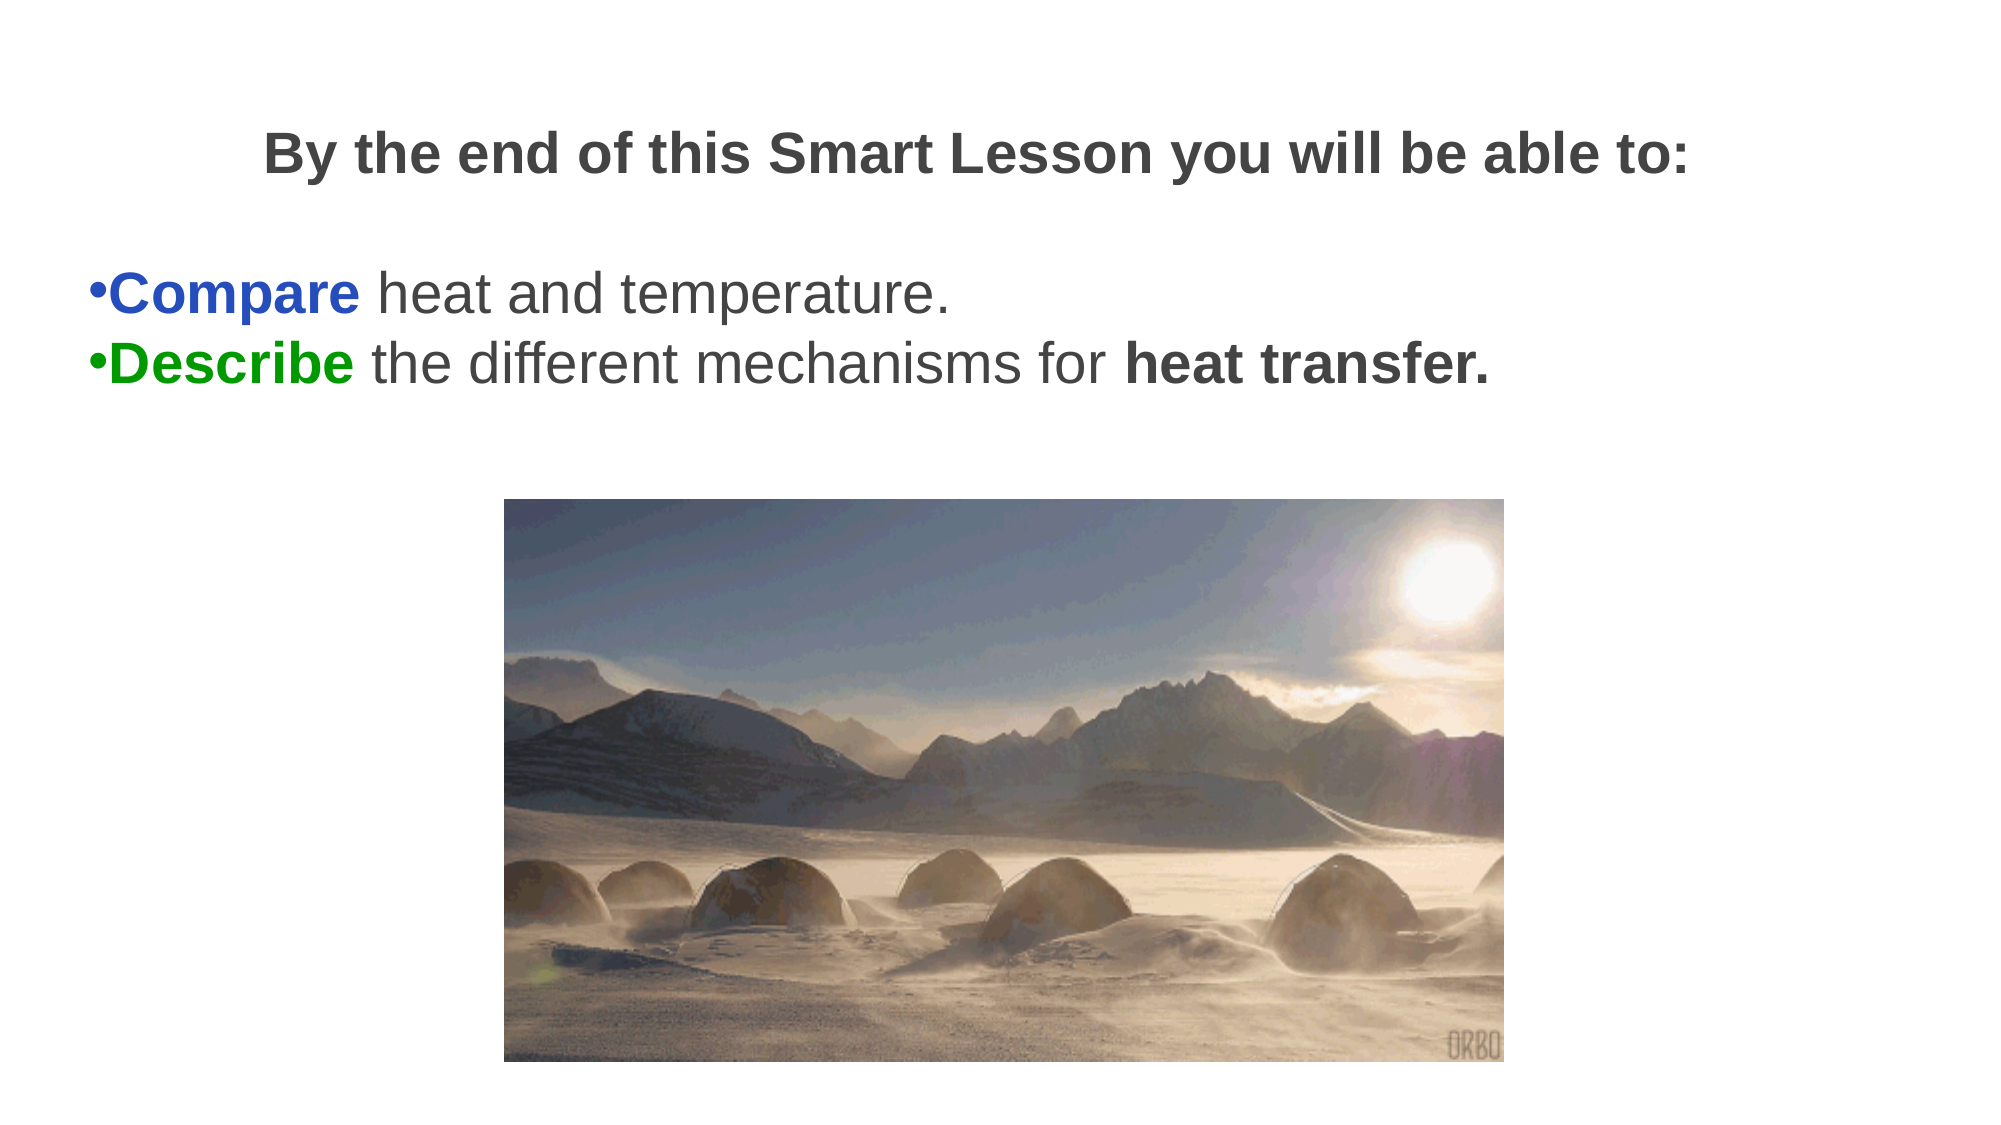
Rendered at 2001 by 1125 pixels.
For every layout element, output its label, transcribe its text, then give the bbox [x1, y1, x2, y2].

text_box By the end of this Smart Lesson you will be able to: Compare heat and temperature. Describe the different mechanisms for heat transfer. [73, 107, 1883, 403]
picture [504, 499, 1504, 1062]
